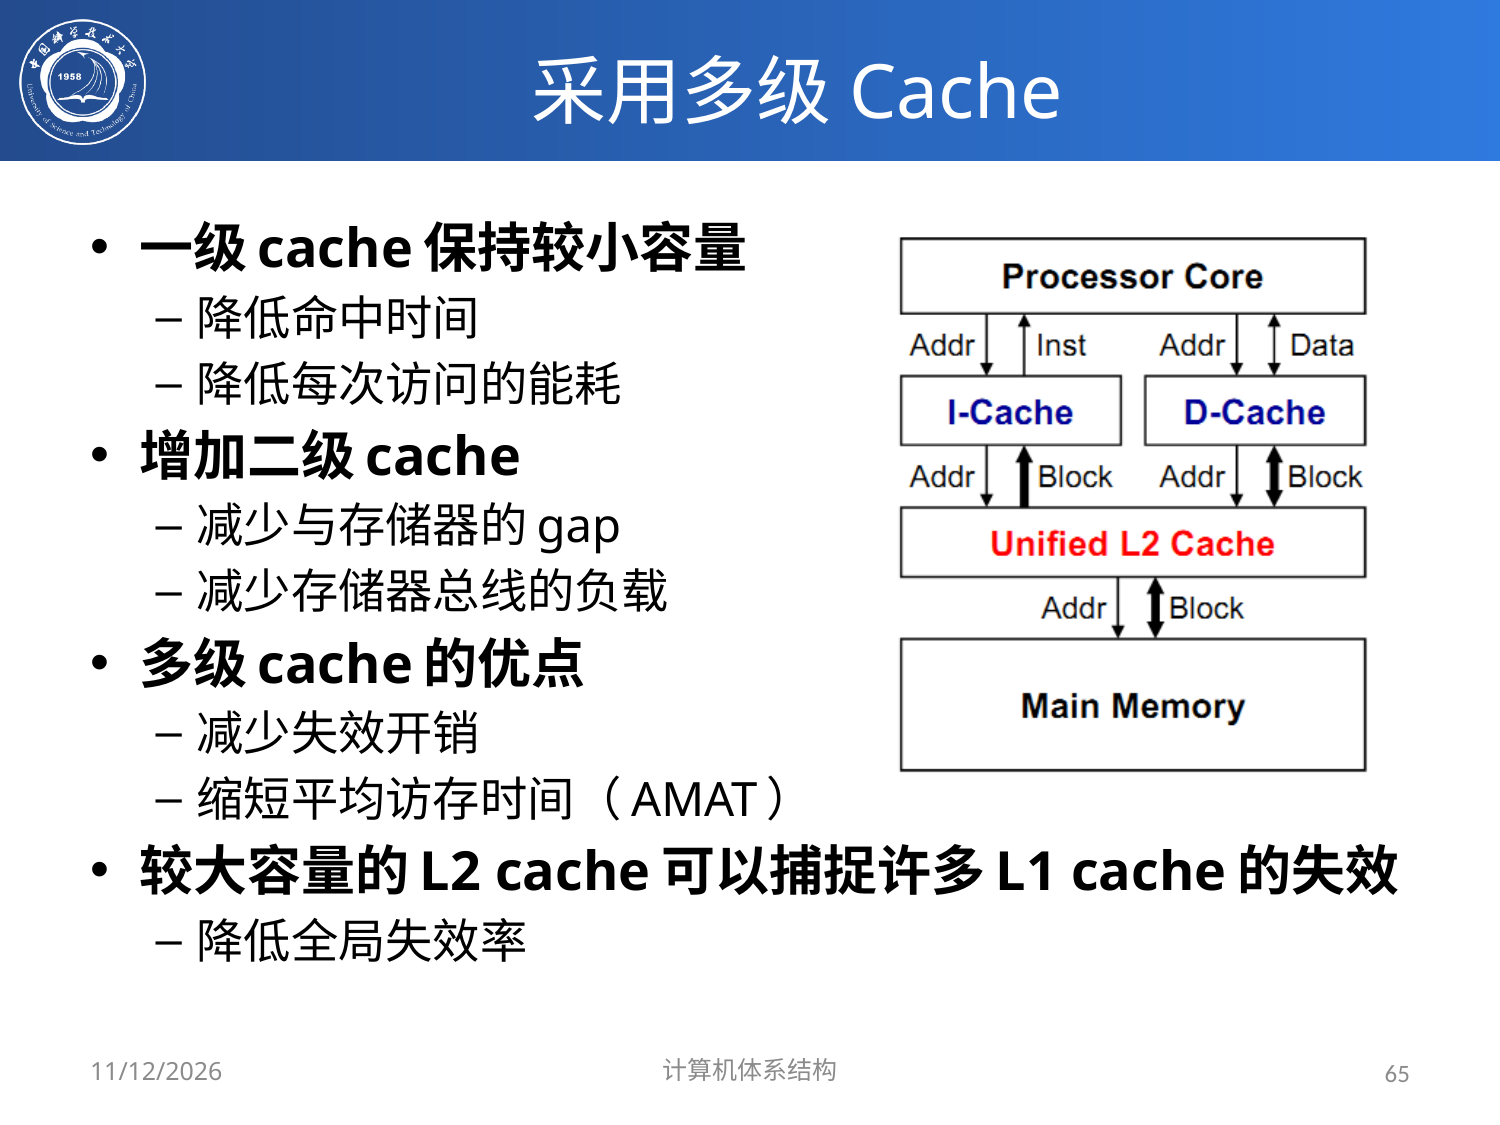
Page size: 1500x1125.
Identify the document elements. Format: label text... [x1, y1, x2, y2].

slide_number 65 [1074, 1042, 1425, 1103]
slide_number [75, 1042, 425, 1103]
picture [19, 19, 146, 145]
title 采用多级Cache [169, 24, 1425, 153]
footer 计算机体系结构 [512, 1042, 988, 1103]
list 一级cache保持较小容量 降低命中时间 降低每次访问的能耗 增加二级cache 减少与存储器的gap 减少存储器总线的负载 多级cache的优点 减少失效开销 缩短平均访存时间（AMAT） 较大容量的L2 cache可以捕捉许多L1 cache的失效 降低全局失效率 [75, 206, 1425, 1036]
picture [844, 220, 1444, 797]
